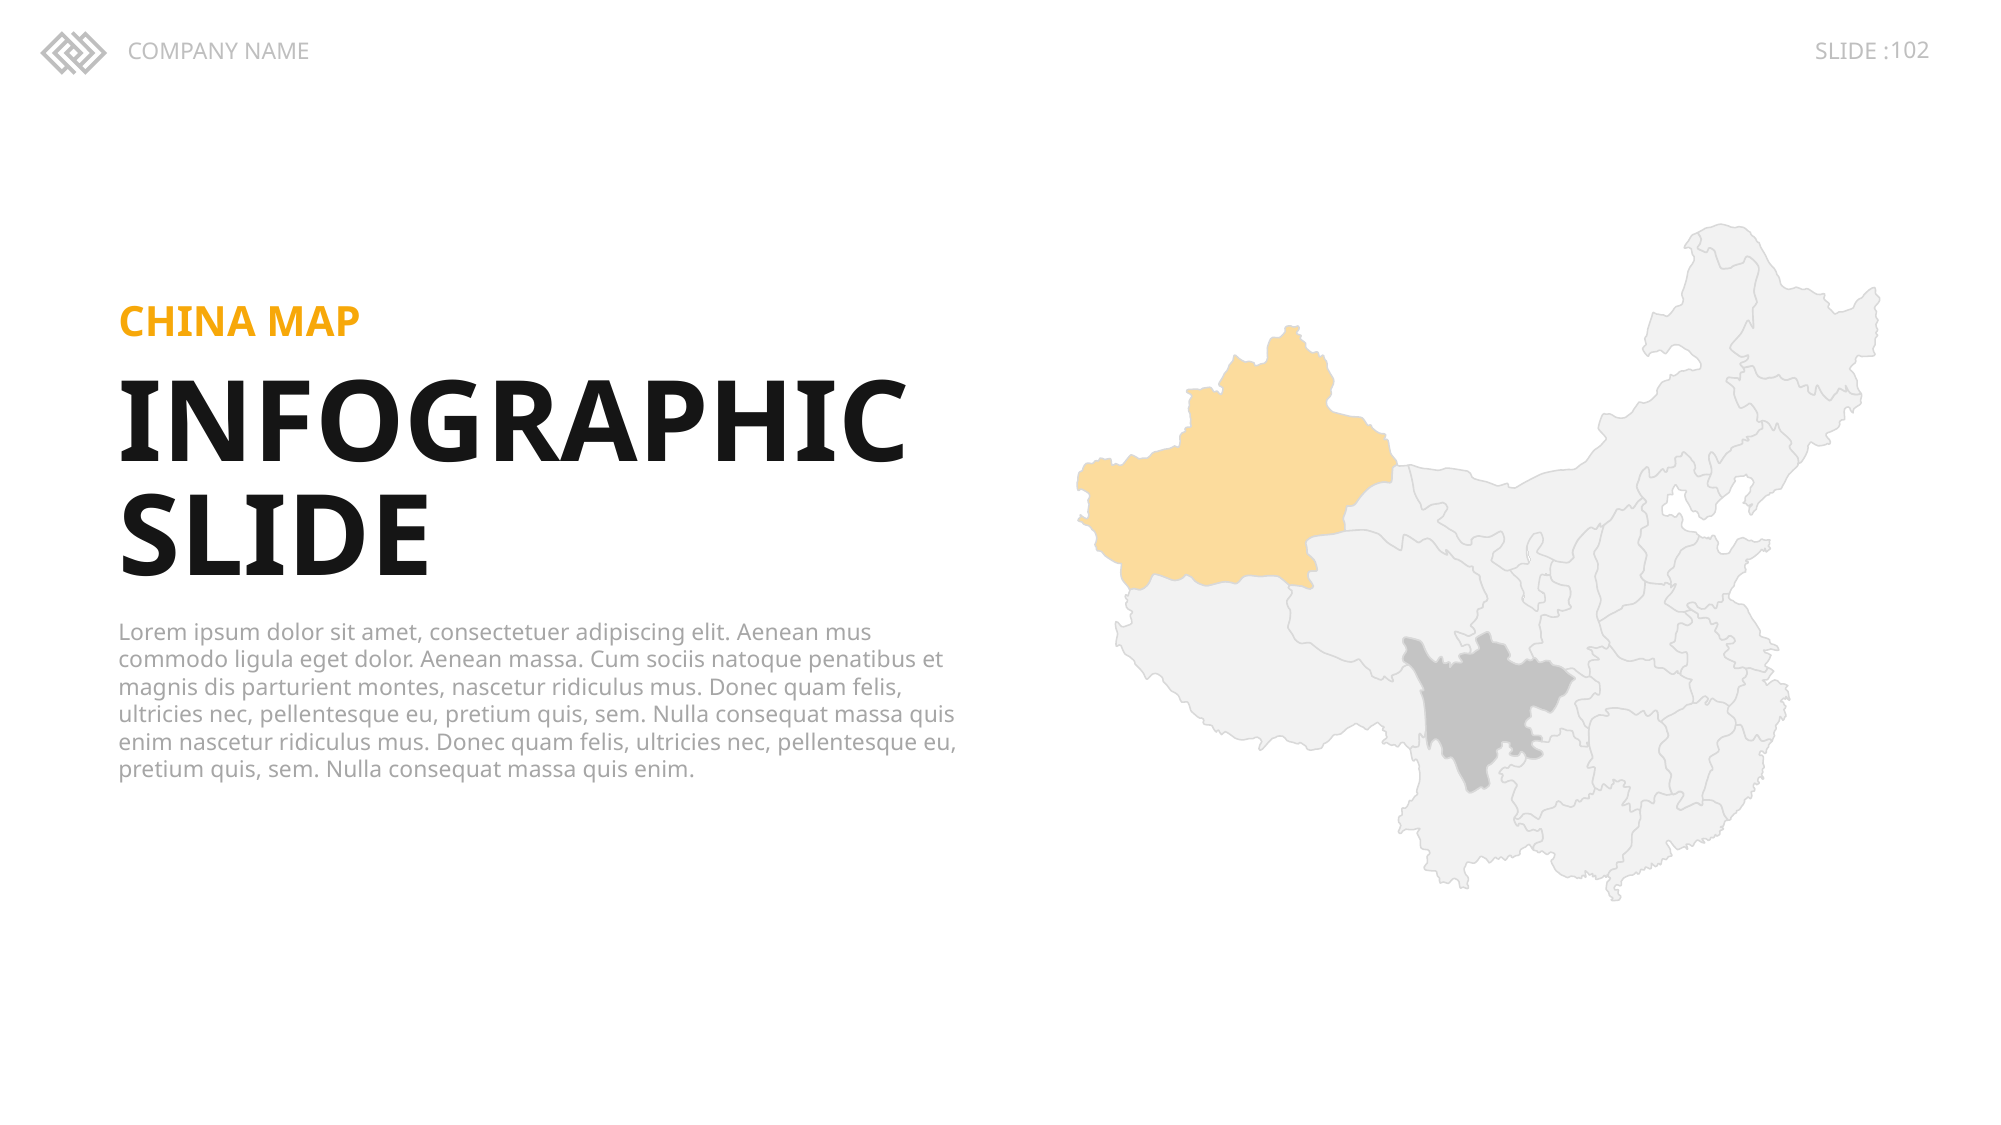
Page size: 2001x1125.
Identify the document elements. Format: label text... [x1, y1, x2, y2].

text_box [1076, 224, 1881, 901]
text_box Lorem ipsum dolor sit amet, consectetuer adipiscing elit. Aenean mus commodo ligula eget dolor. Aenean massa. Cum sociis natoque penatibus et magnis dis parturient montes, nascetur ridiculus mus. Donec quam felis, ultricies nec, pellentesque eu, pretium quis, sem. Nulla consequat massa quis enim nascetur ridiculus mus. Donec quam felis, ultricies nec, pellentesque eu, pretium quis, sem. Nulla consequat massa quis enim. [103, 621, 1002, 813]
text_box INFOGRAPHIC SLIDE [103, 346, 1002, 621]
text_box CHINA MAP [103, 291, 1002, 346]
